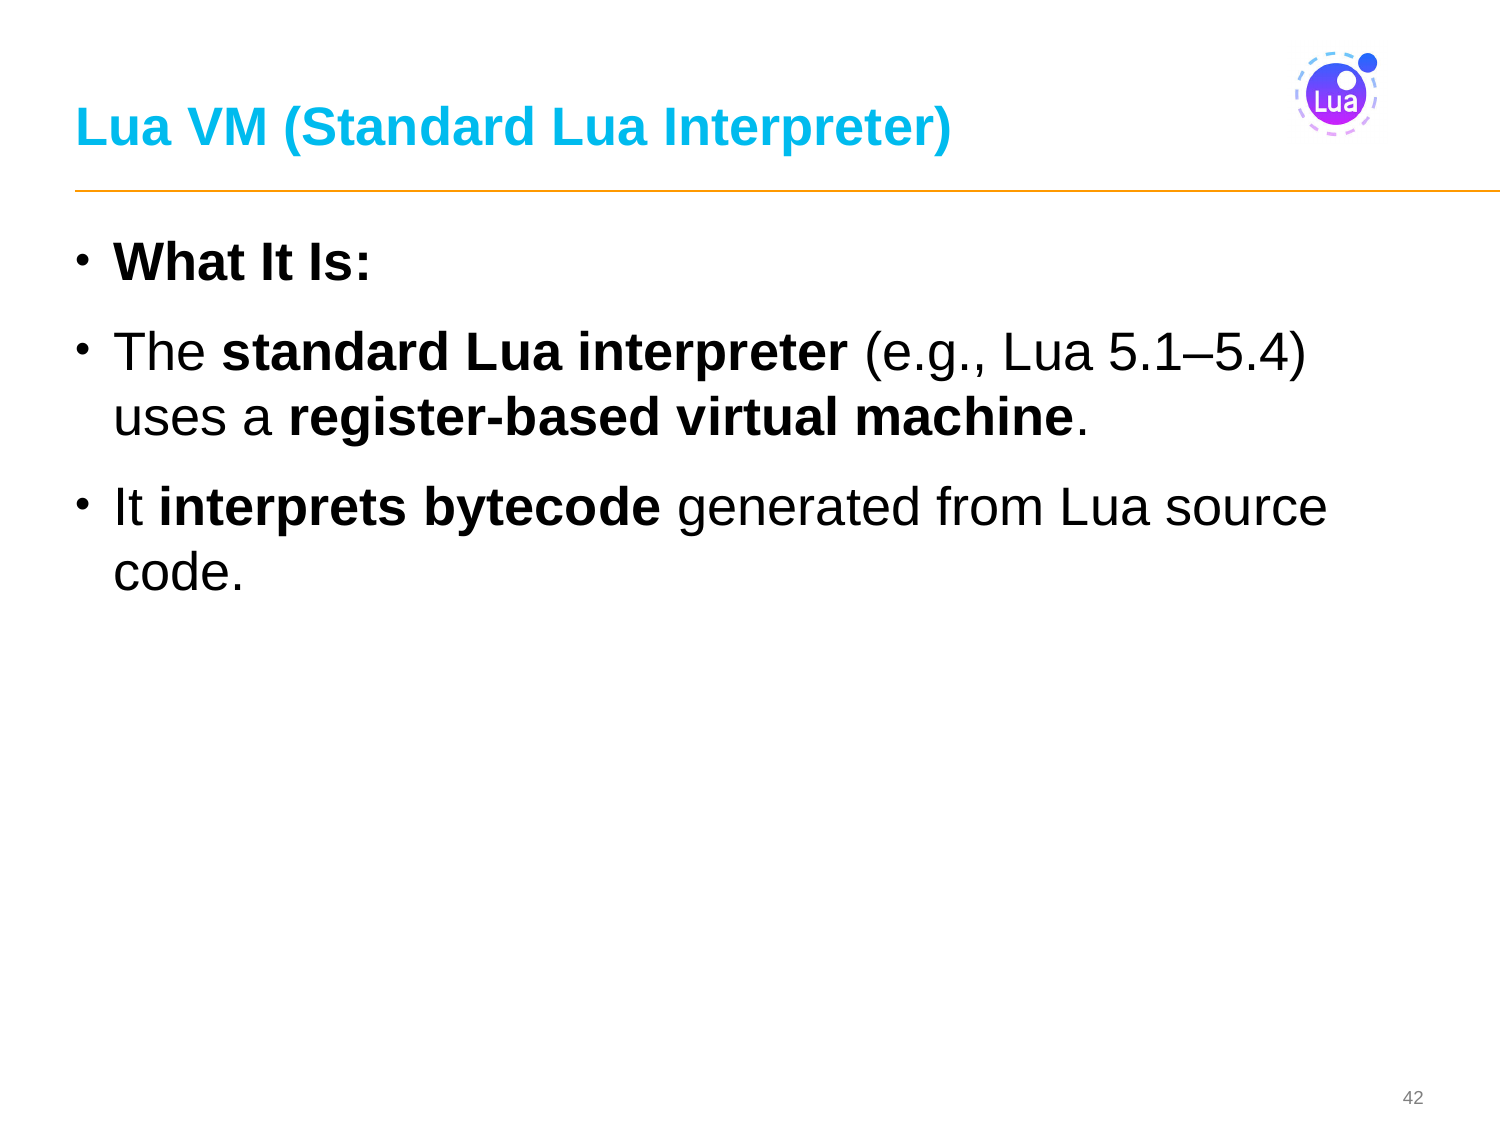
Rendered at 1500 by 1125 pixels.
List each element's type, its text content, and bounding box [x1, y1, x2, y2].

title Lua VM (Standard Lua Interpreter) [75, 27, 1422, 157]
list What It Is: The standard Lua interpreter (e.g., Lua 5.1–5.4) uses a register-based virtual machine. It interprets bytecode generated from Lua source code. [75, 226, 1425, 1018]
